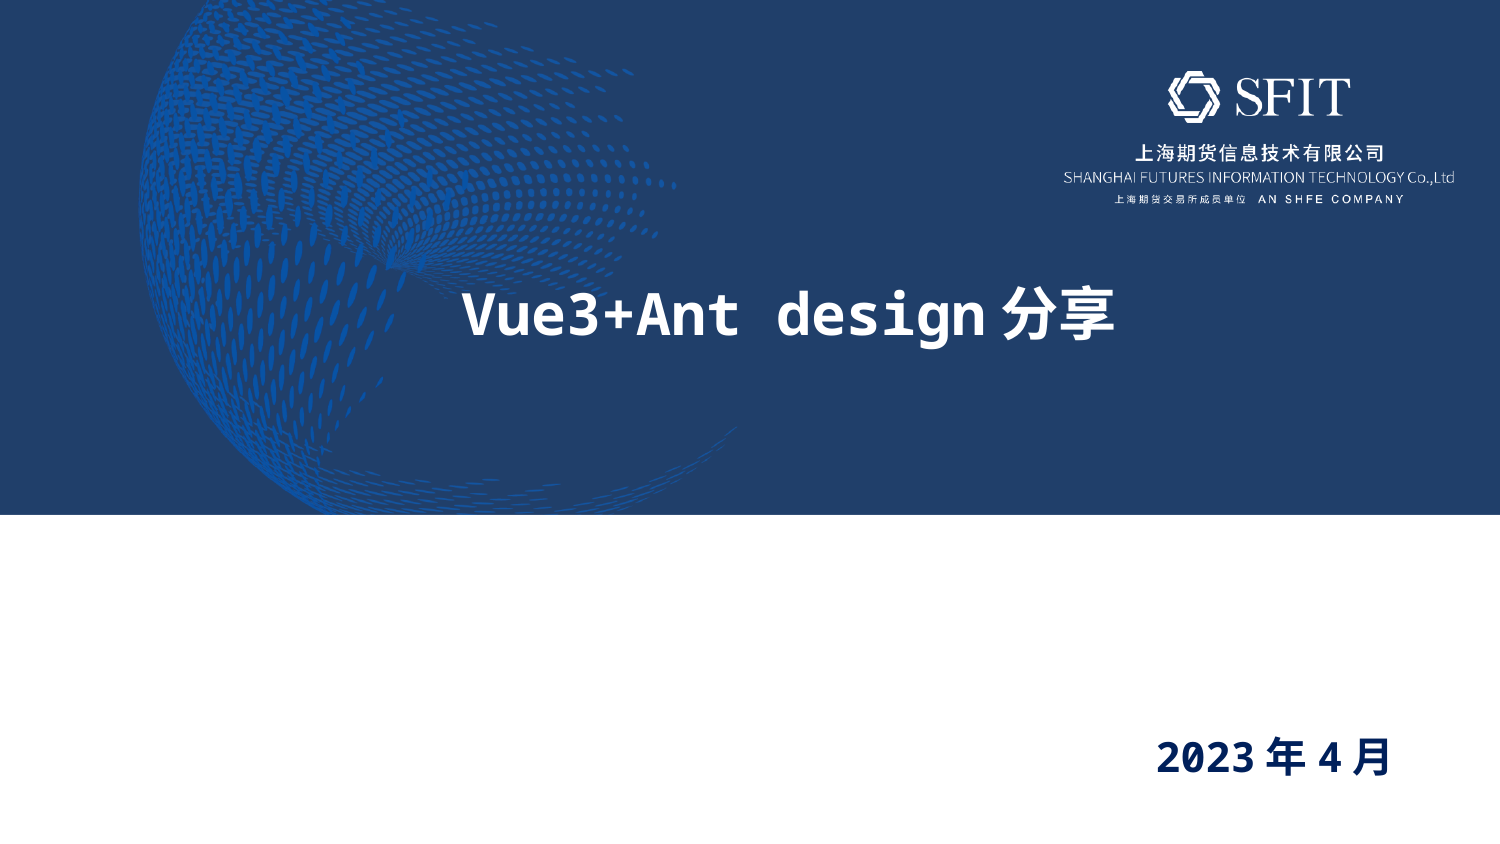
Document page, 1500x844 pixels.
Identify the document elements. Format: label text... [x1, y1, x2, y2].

list 2023年4月 [1107, 723, 1443, 806]
picture [0, 0, 1500, 515]
